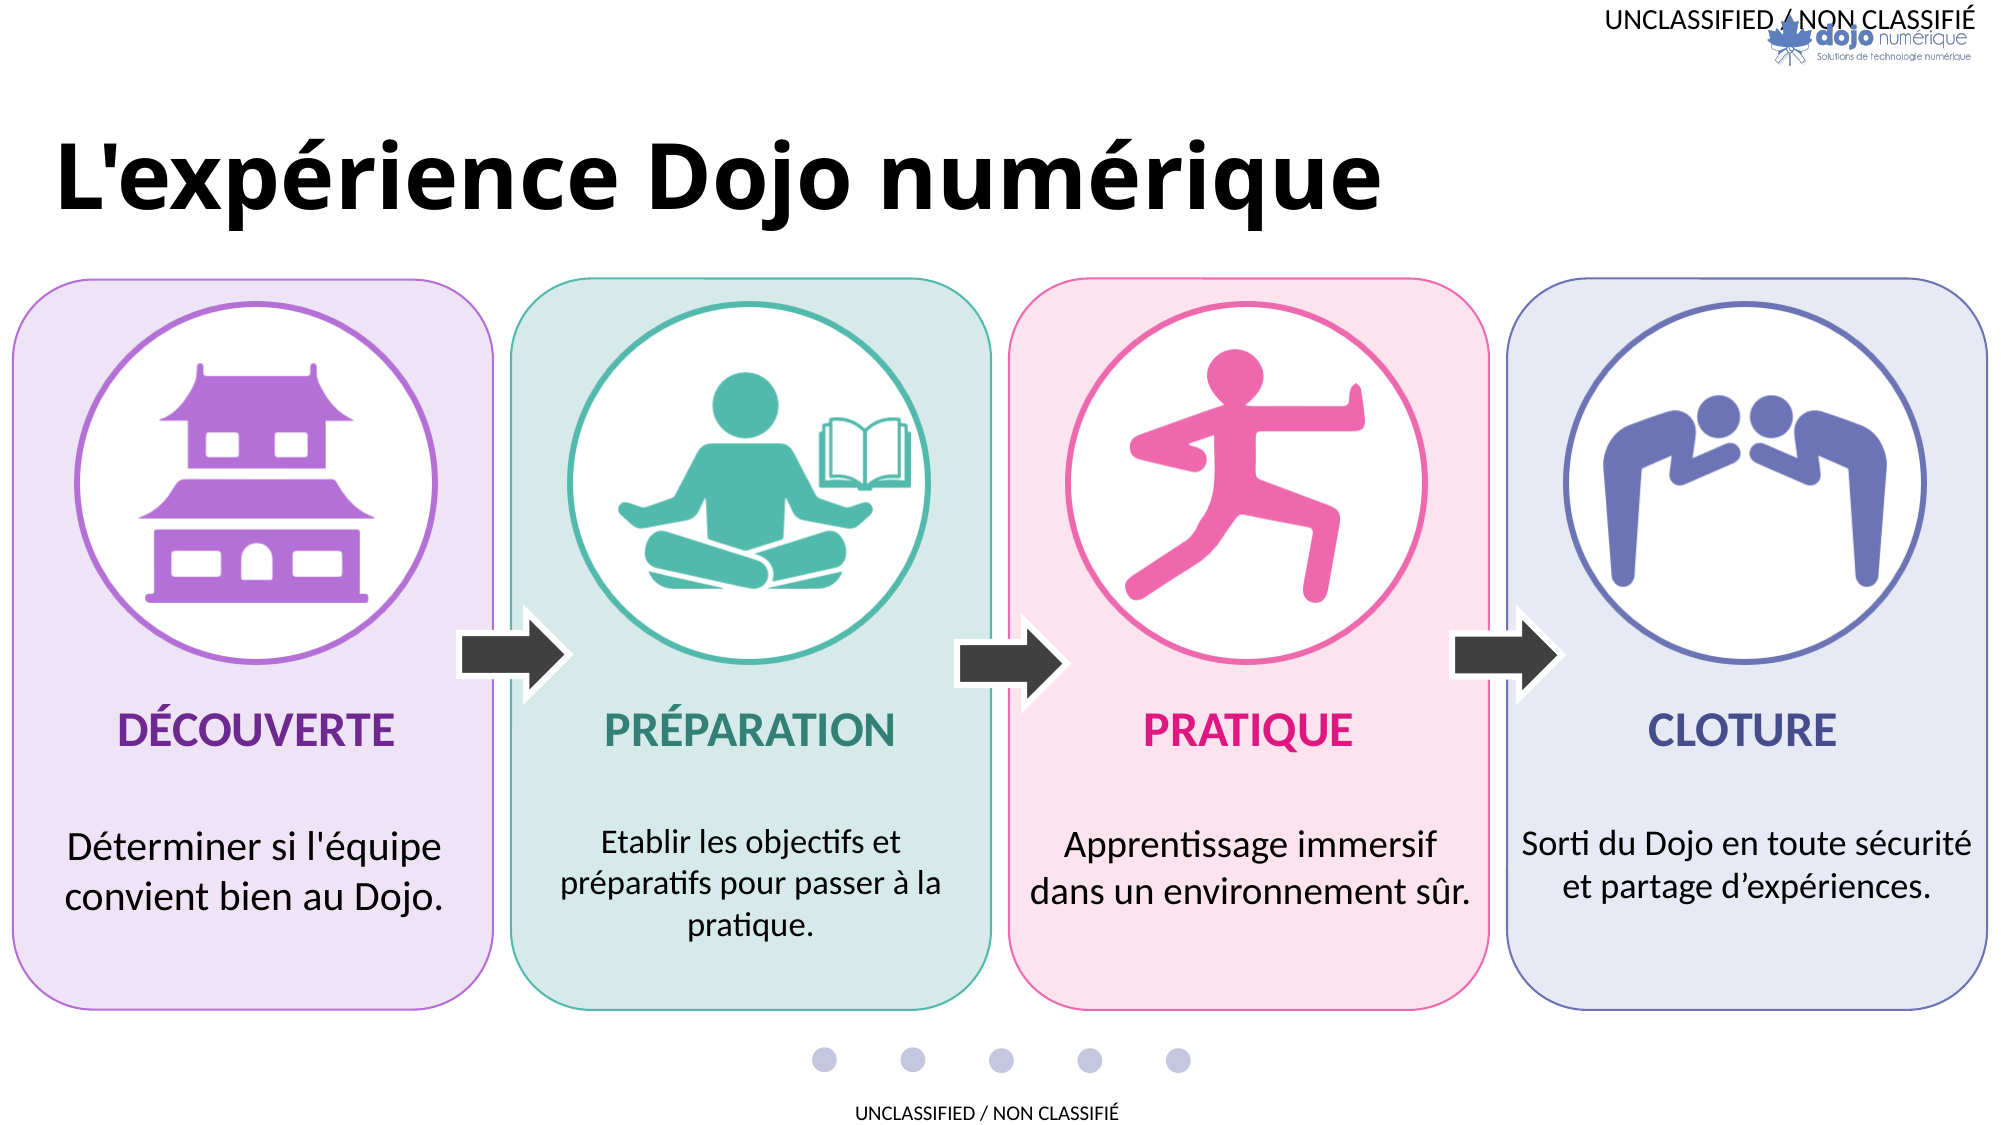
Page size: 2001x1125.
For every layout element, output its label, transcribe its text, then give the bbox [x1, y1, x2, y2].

list PRATIQUE [1008, 689, 1489, 823]
picture [1563, 301, 1927, 665]
list Déterminer si l'équipe convient bien au Dojo. [12, 811, 497, 952]
list CLOTURE [1503, 689, 1984, 823]
picture [74, 301, 438, 665]
list Sorti du Dojo en toute sécurité et partage d’expériences. [1505, 811, 1989, 952]
list Apprentissage immersif dans un environnement sûr. [1012, 811, 1489, 952]
list Etablir les objectifs et préparatifs pour passer à la pratique. [509, 811, 993, 952]
list PRÉPARATION [510, 689, 991, 811]
list DÉCOUVERTE [16, 689, 497, 811]
picture [567, 301, 931, 665]
picture [1064, 301, 1428, 665]
title L'expérience Dojo numérique [38, 123, 1489, 242]
picture [1767, 14, 1971, 68]
